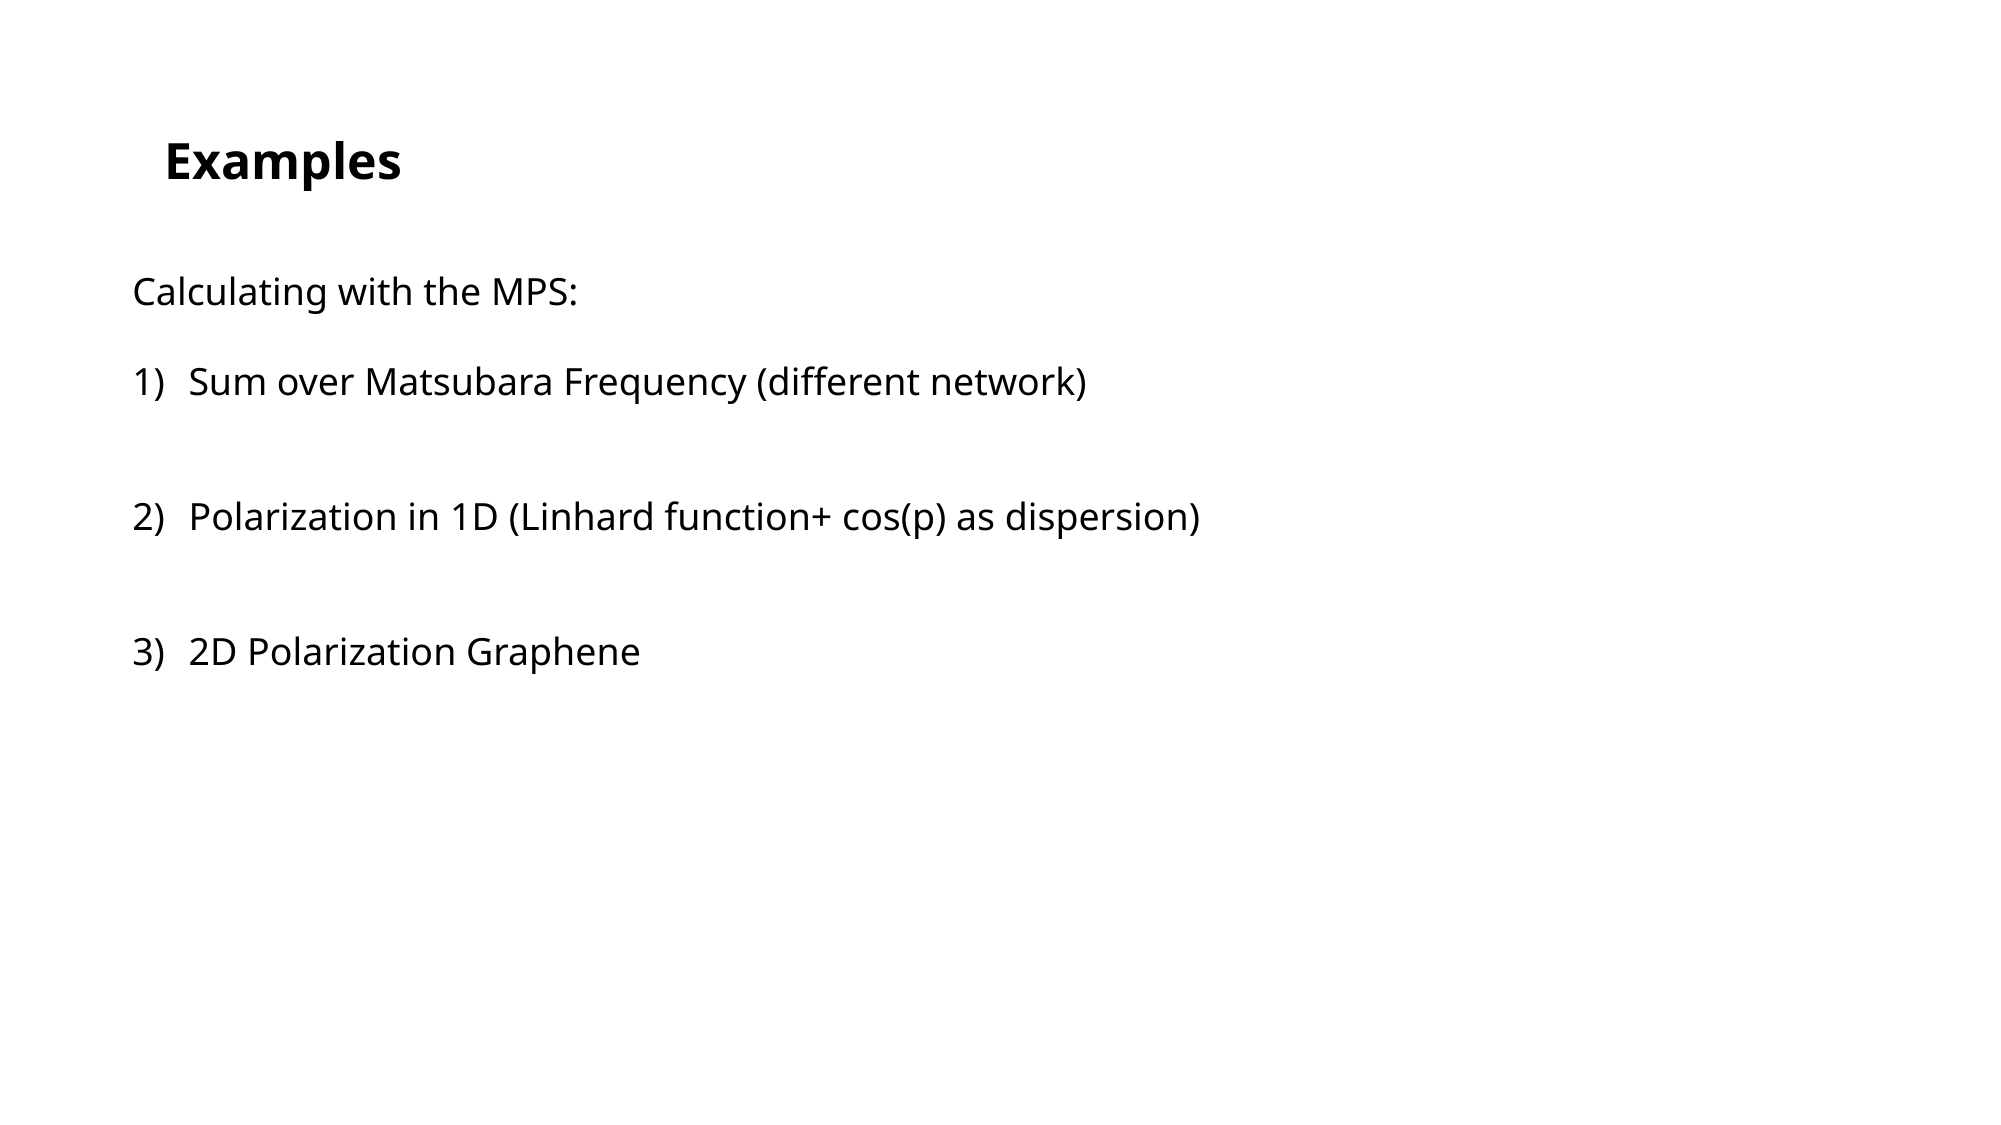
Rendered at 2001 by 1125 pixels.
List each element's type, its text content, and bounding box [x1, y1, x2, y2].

text_box Calculating with the MPS: Sum over Matsubara Frequency (different network) Polarization in 1D (Linhard function+ cos(p) as dispersion) 2D Polarization Graphene [117, 260, 1217, 680]
text_box Examples [149, 122, 417, 198]
